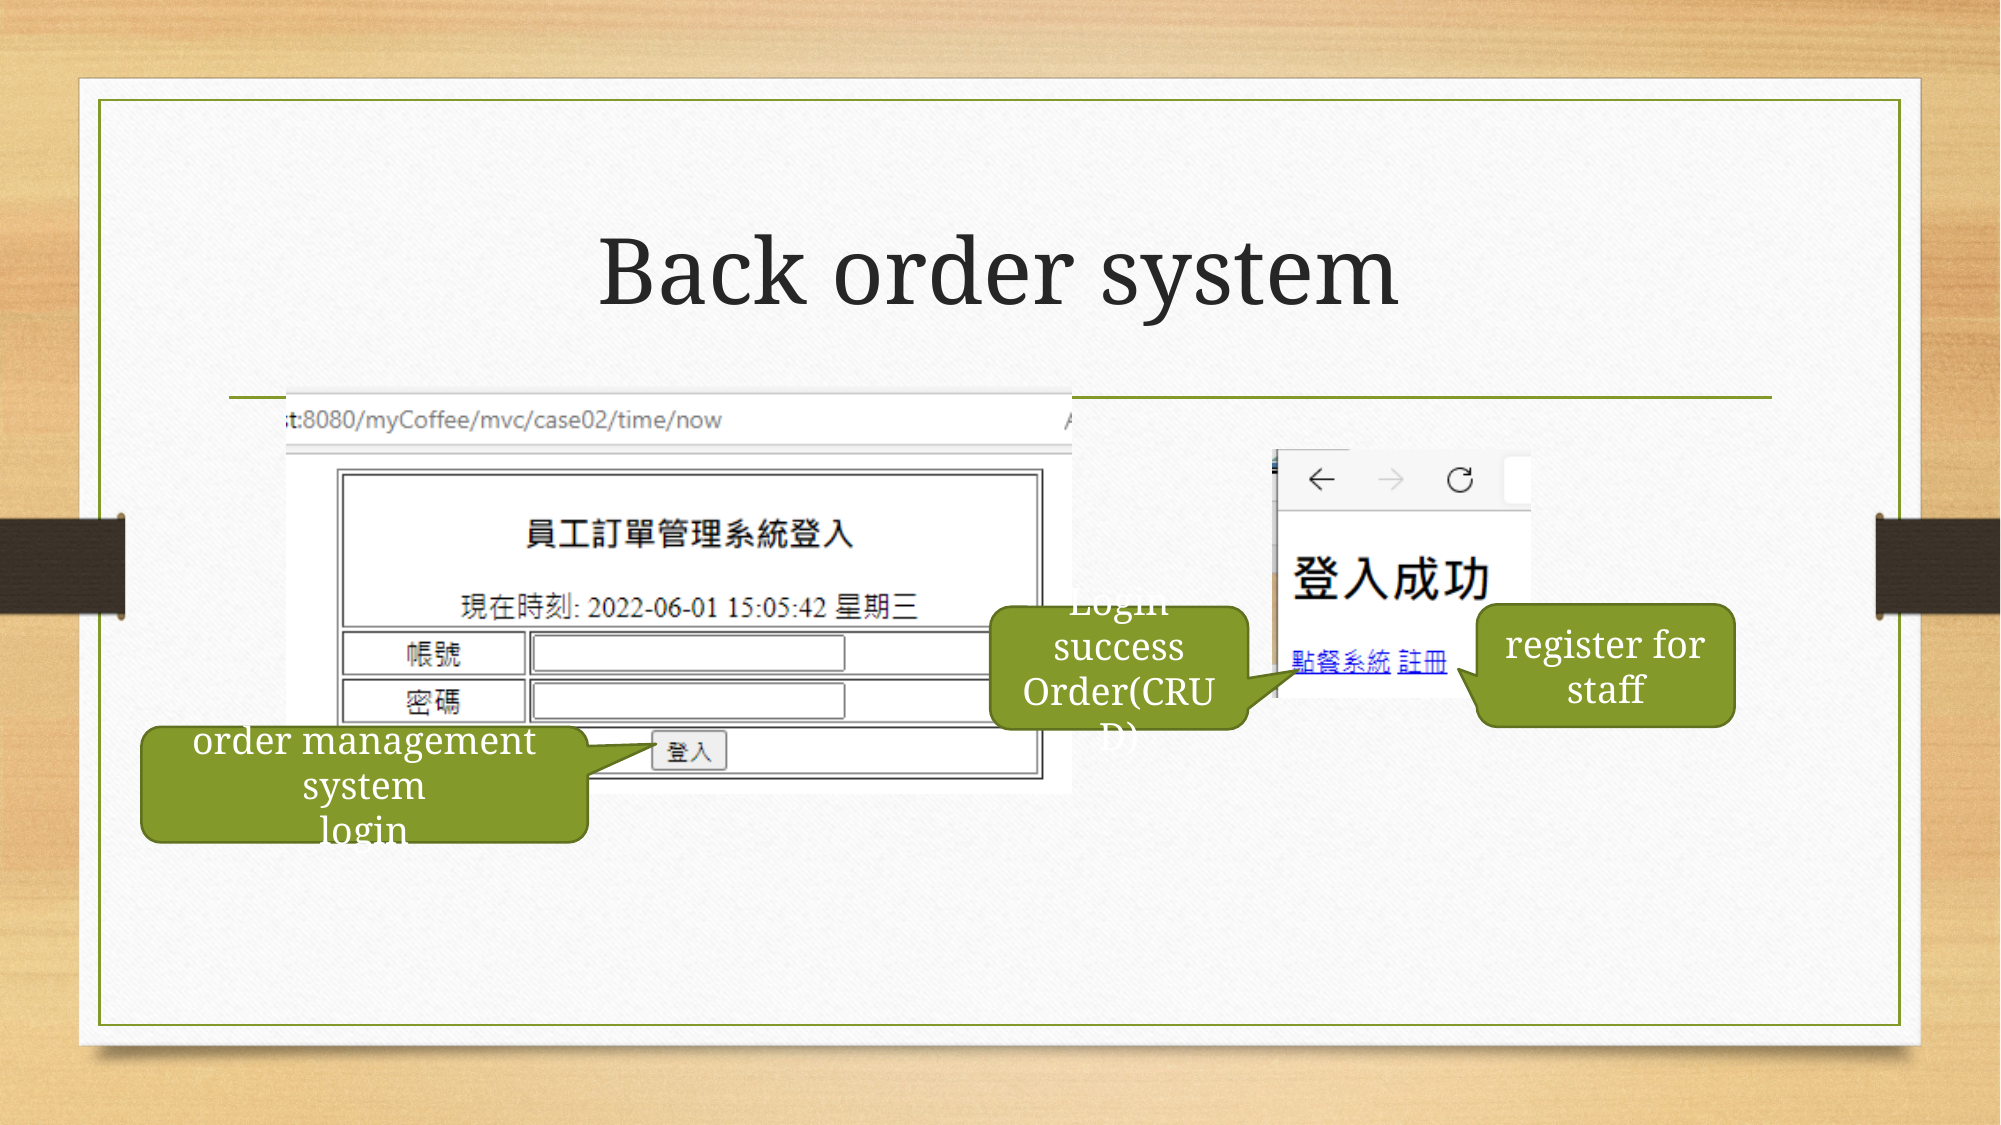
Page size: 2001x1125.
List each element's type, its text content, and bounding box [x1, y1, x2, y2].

picture [0, 0, 2001, 1125]
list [285, 386, 1072, 795]
text_box Login success Order(CRUD) [1072, 605, 1272, 731]
title Back order system [212, 161, 1788, 375]
text_box order management system login [140, 725, 590, 844]
text_box register for staff [1471, 603, 1736, 729]
